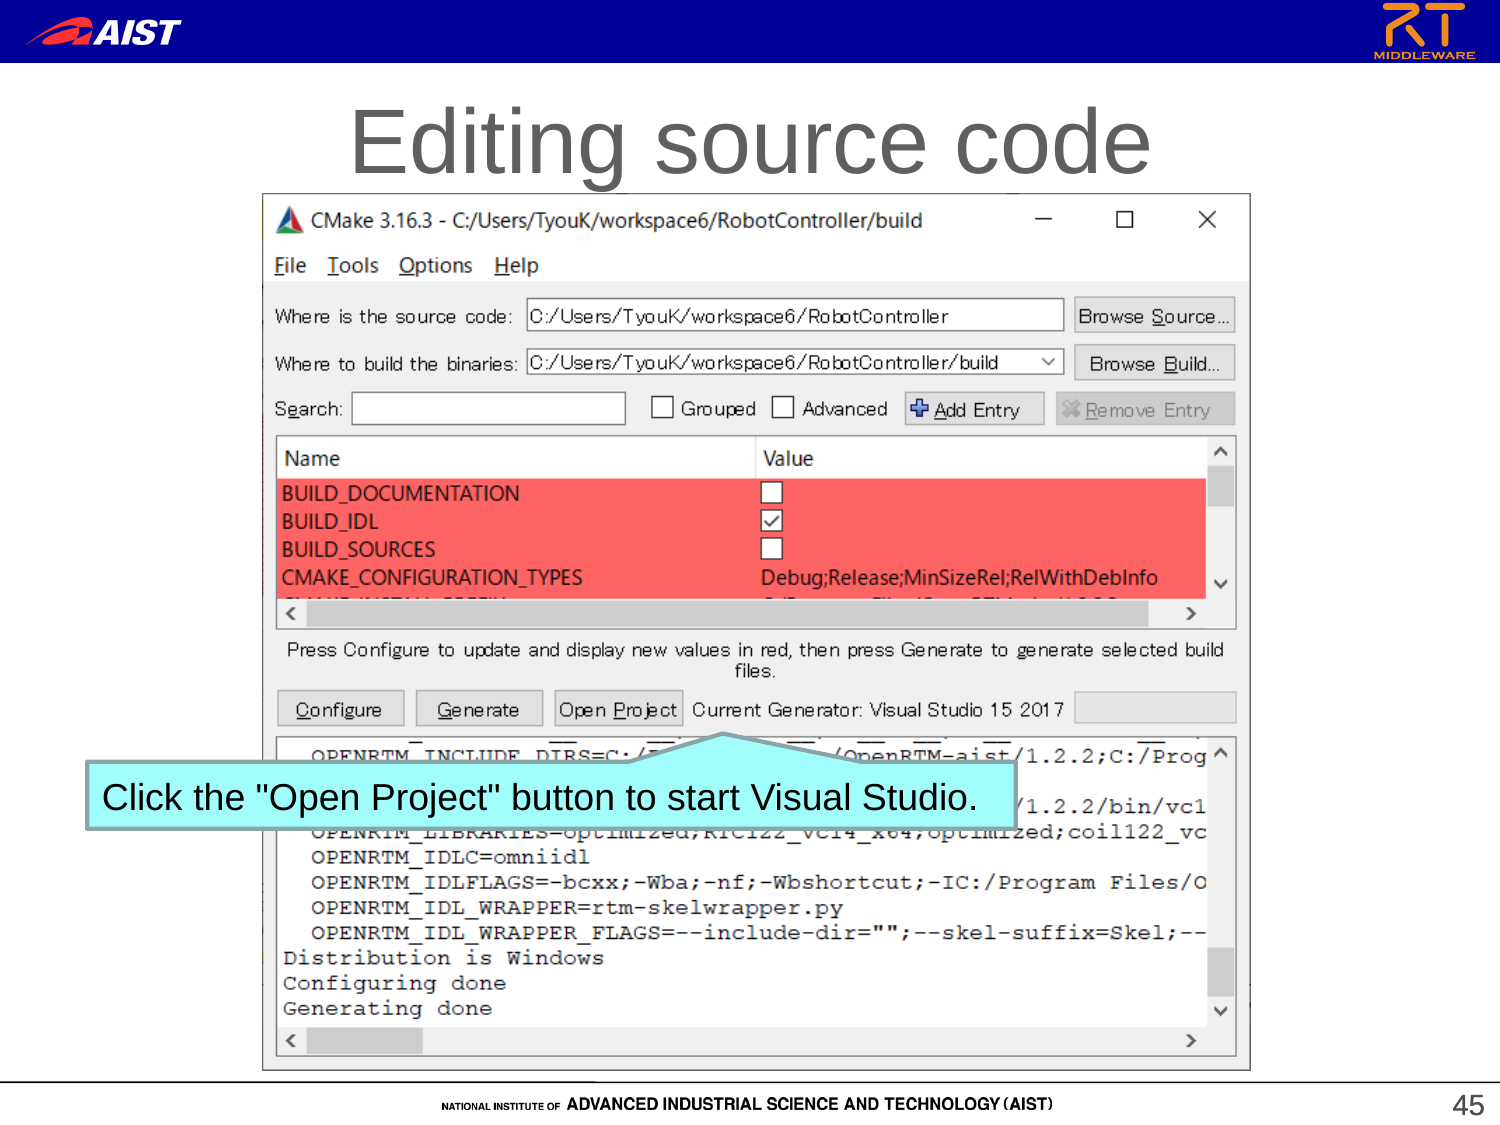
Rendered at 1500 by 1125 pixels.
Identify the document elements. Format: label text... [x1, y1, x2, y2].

text_box Click the "Open Project" button to start Visual Studio. [85, 759, 257, 831]
picture [262, 193, 1251, 1071]
picture [0, 0, 1500, 63]
text_box 45 [1149, 1078, 1500, 1125]
title Editing source code [29, 66, 1474, 208]
picture [442, 1097, 1052, 1110]
